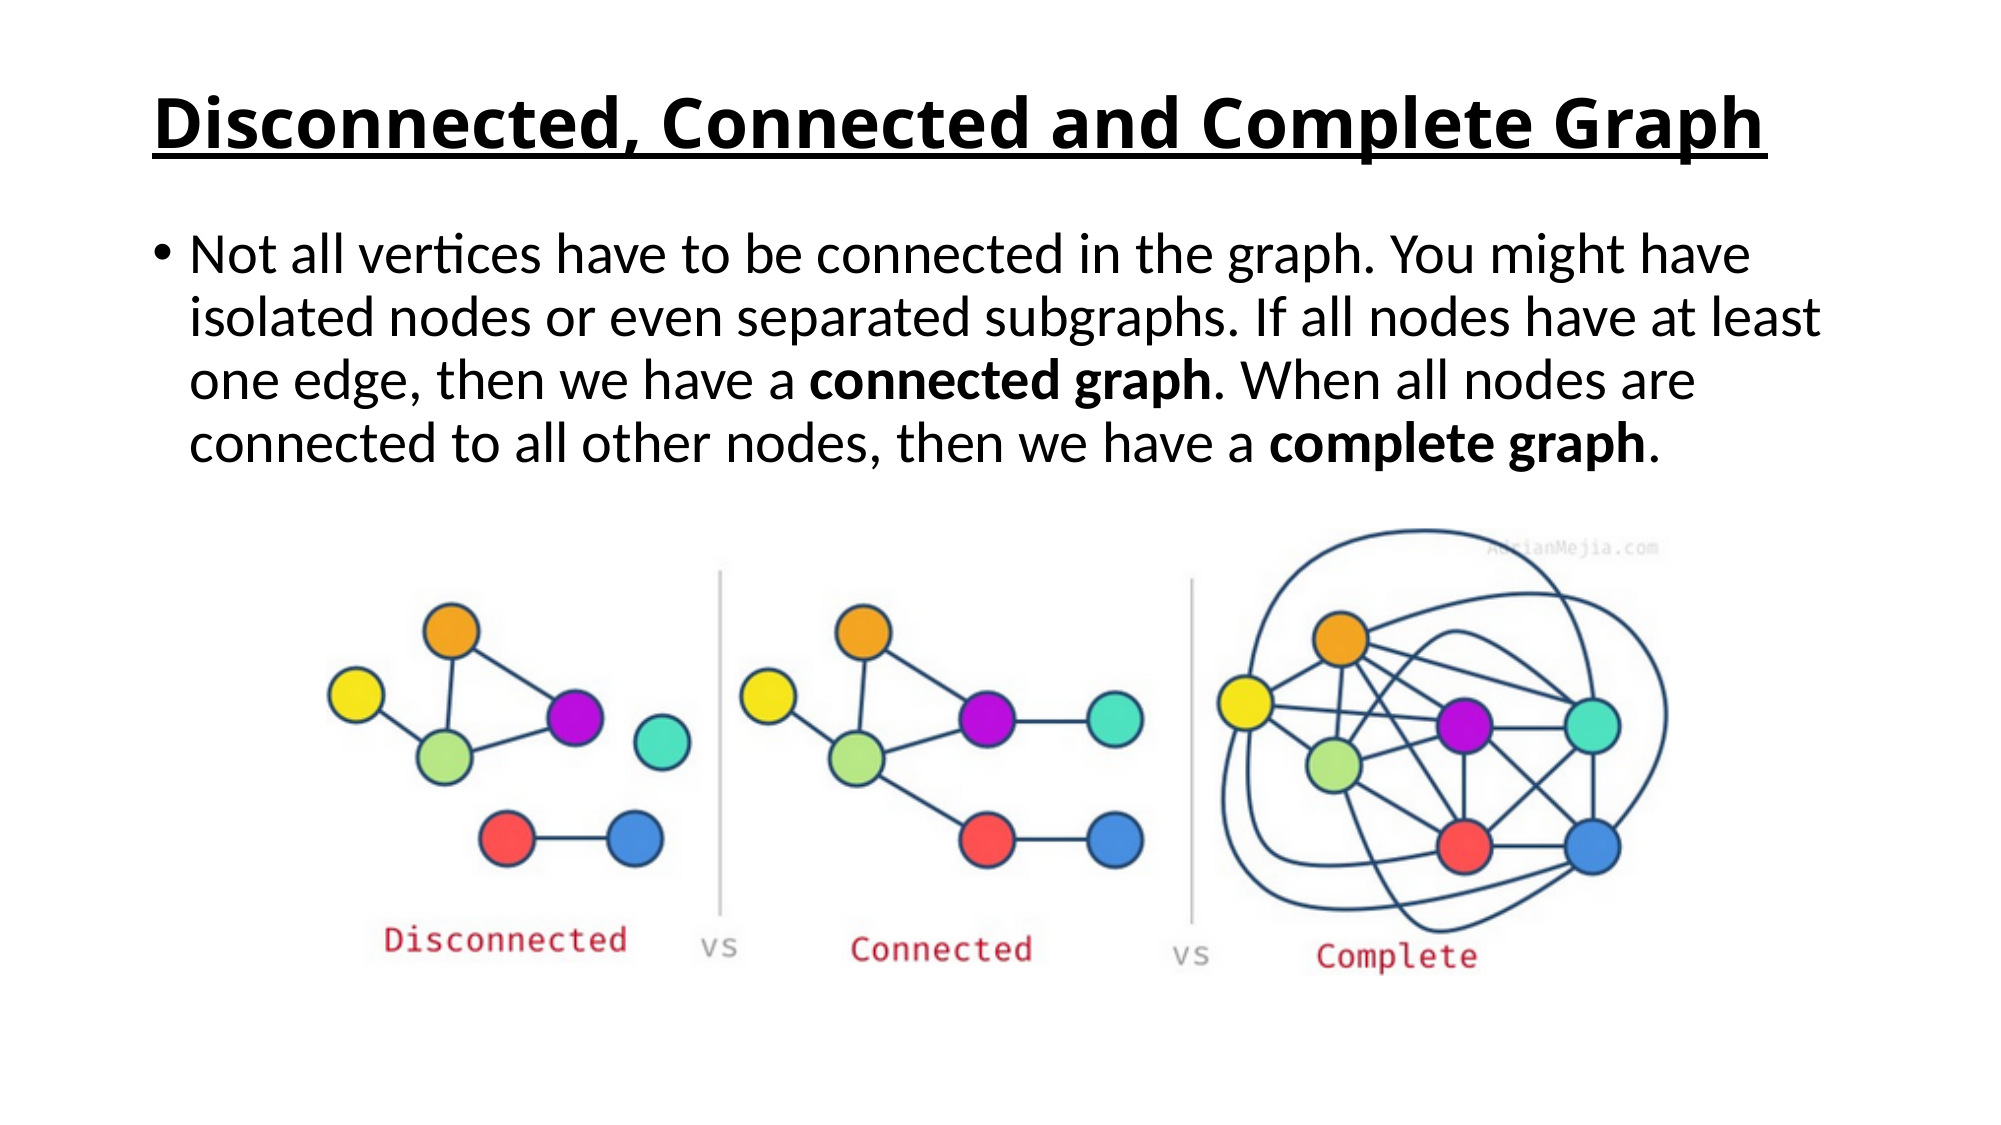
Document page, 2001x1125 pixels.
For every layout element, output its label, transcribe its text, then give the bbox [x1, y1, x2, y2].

title Disconnected, Connected and Complete Graph [137, 59, 1863, 192]
picture [321, 523, 1679, 982]
list Not all vertices have to be connected in the graph. You might have isolated nodes or even separated subgraphs. If all nodes have at least one edge, then we have a connected graph. When all nodes are connected to all other nodes, then we have a complete graph. [137, 215, 1863, 1066]
